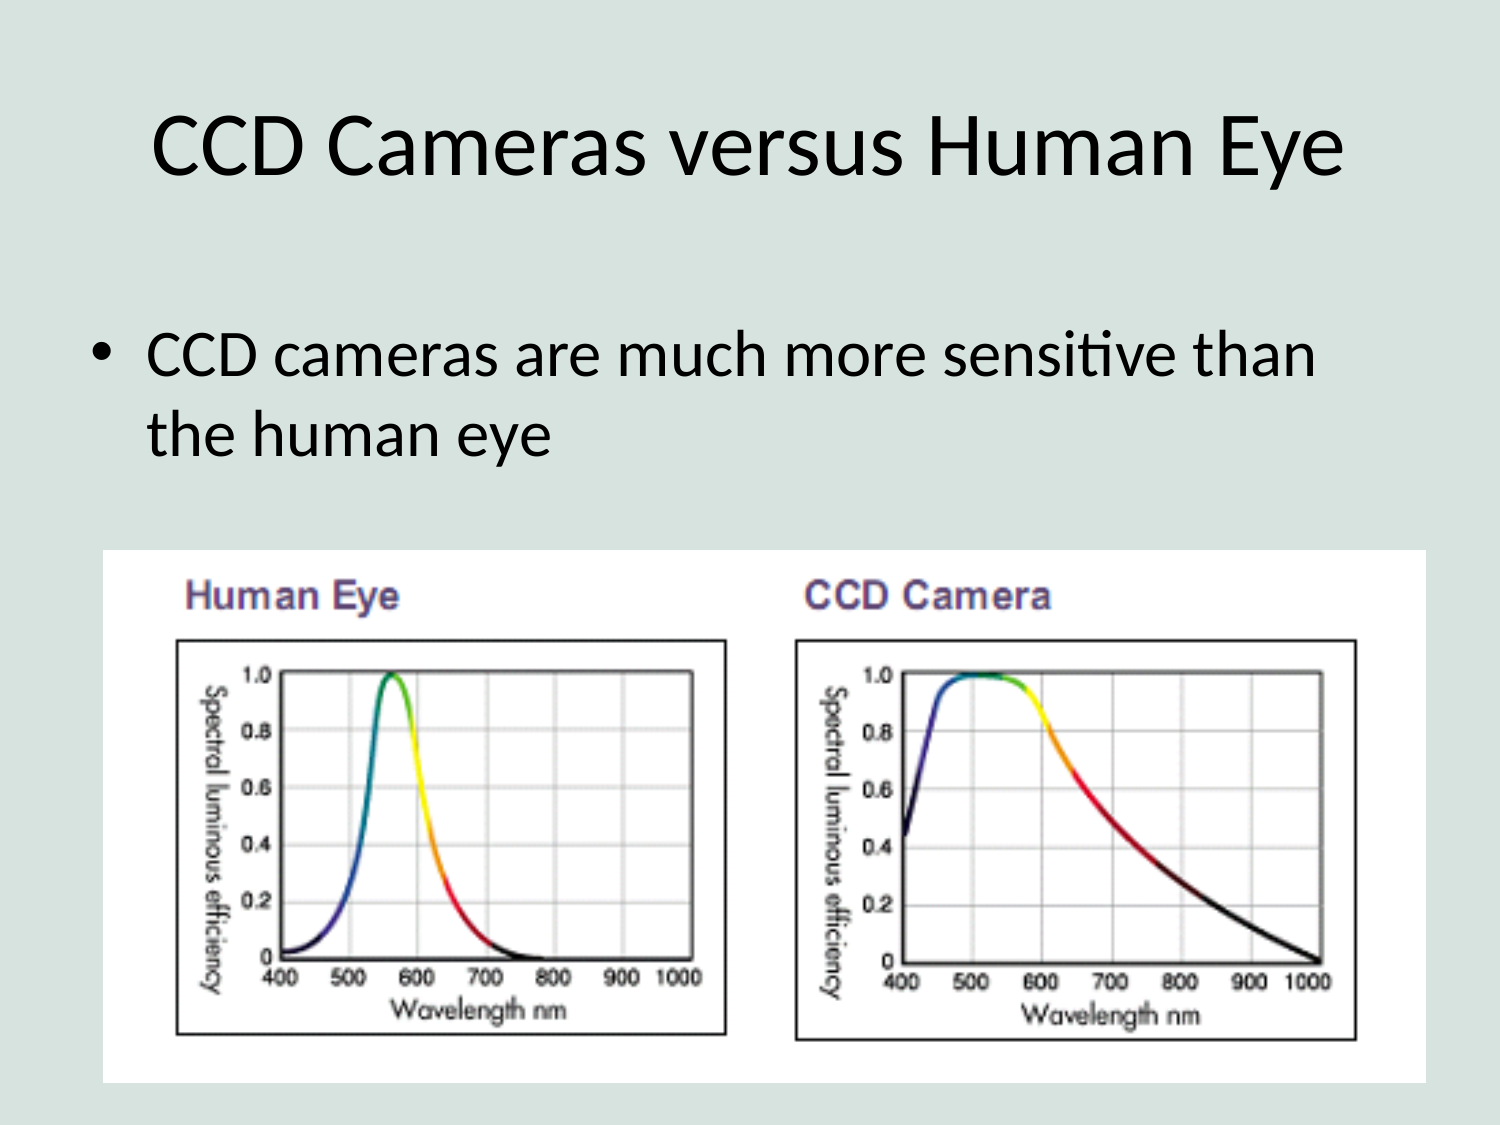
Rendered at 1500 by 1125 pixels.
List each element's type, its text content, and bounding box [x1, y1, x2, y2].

title CCD Cameras versus Human Eye [75, 45, 1425, 233]
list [103, 550, 1426, 1083]
text_box CCD cameras are much more sensitive than the human eye [74, 302, 1425, 539]
